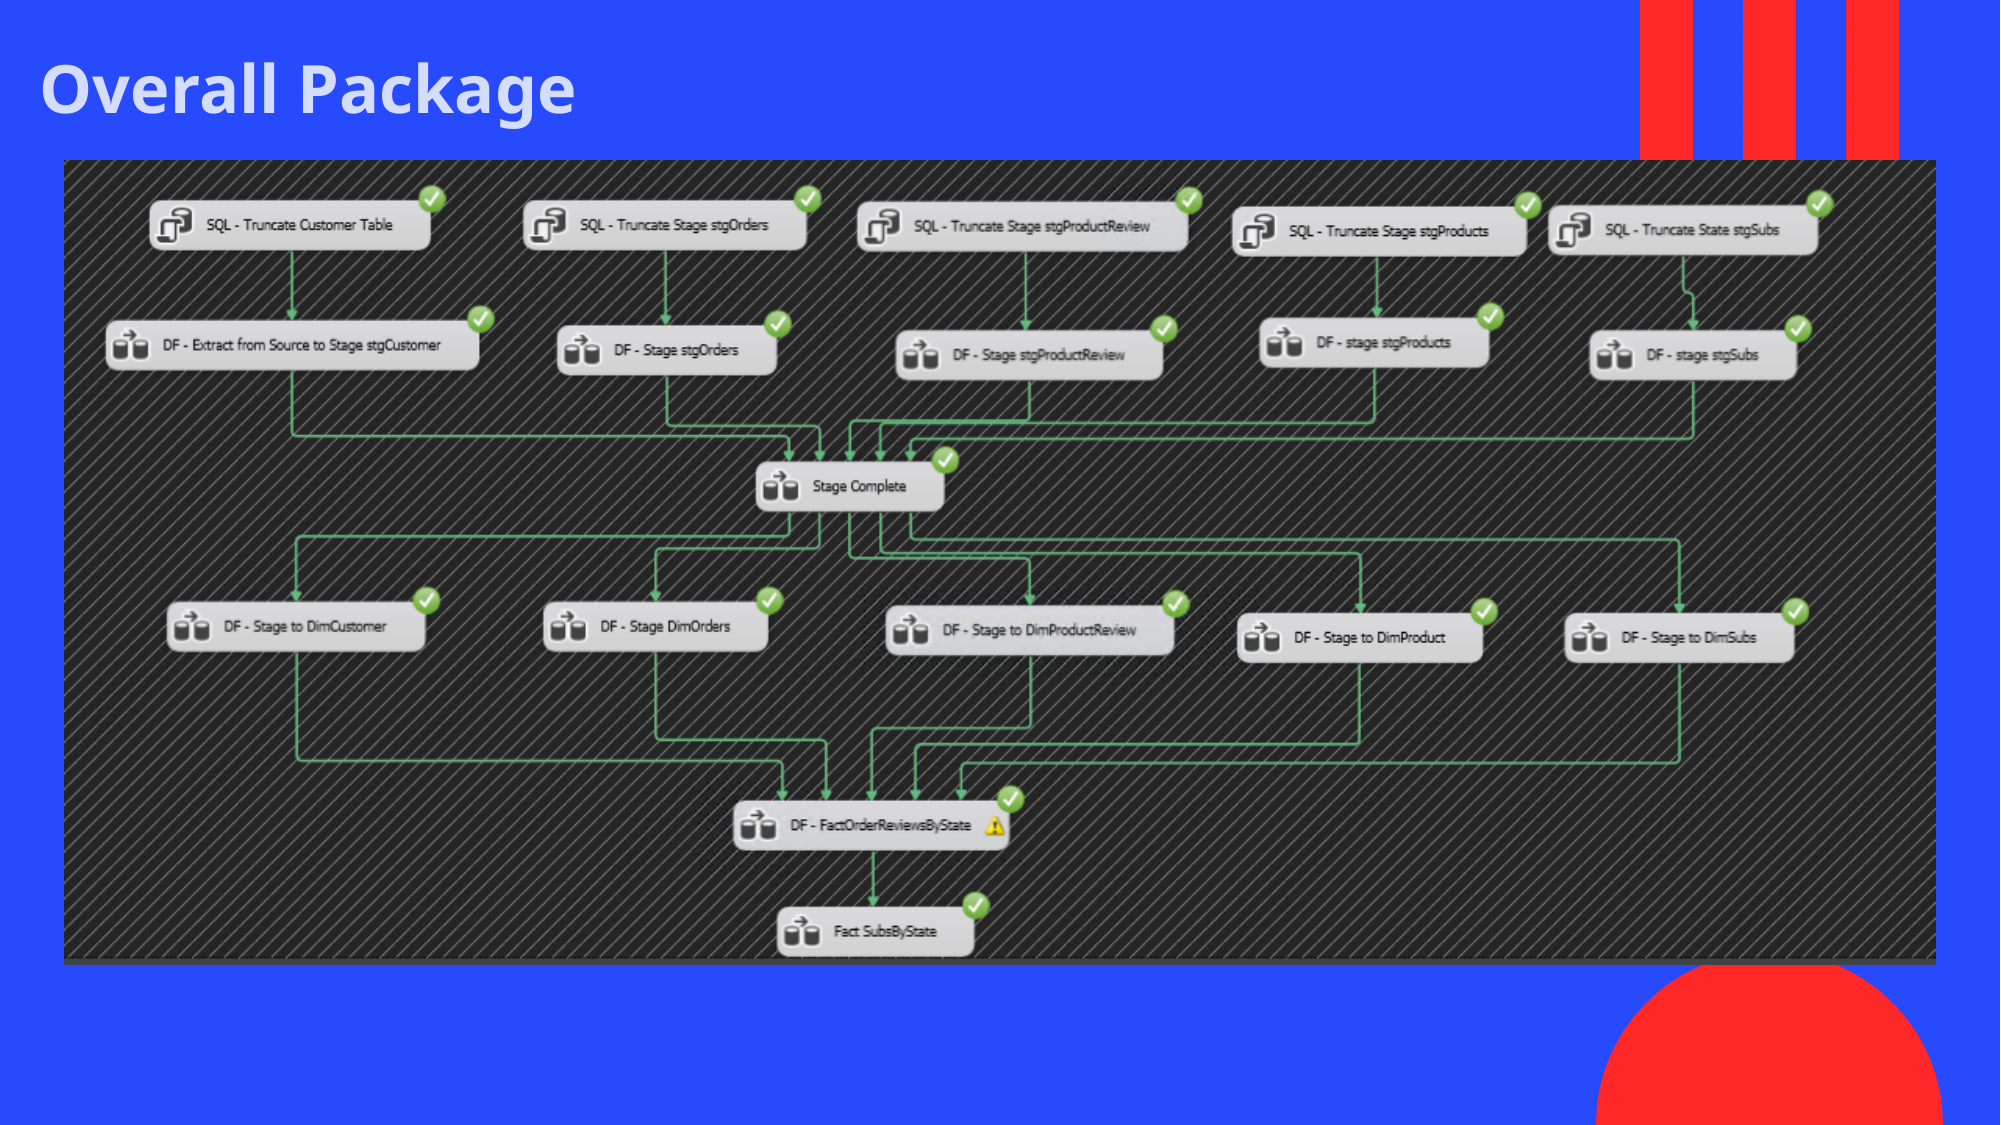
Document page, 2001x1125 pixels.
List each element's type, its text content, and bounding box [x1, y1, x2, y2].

picture [64, 0, 1936, 965]
subtitle Overall Package [39, 56, 820, 143]
